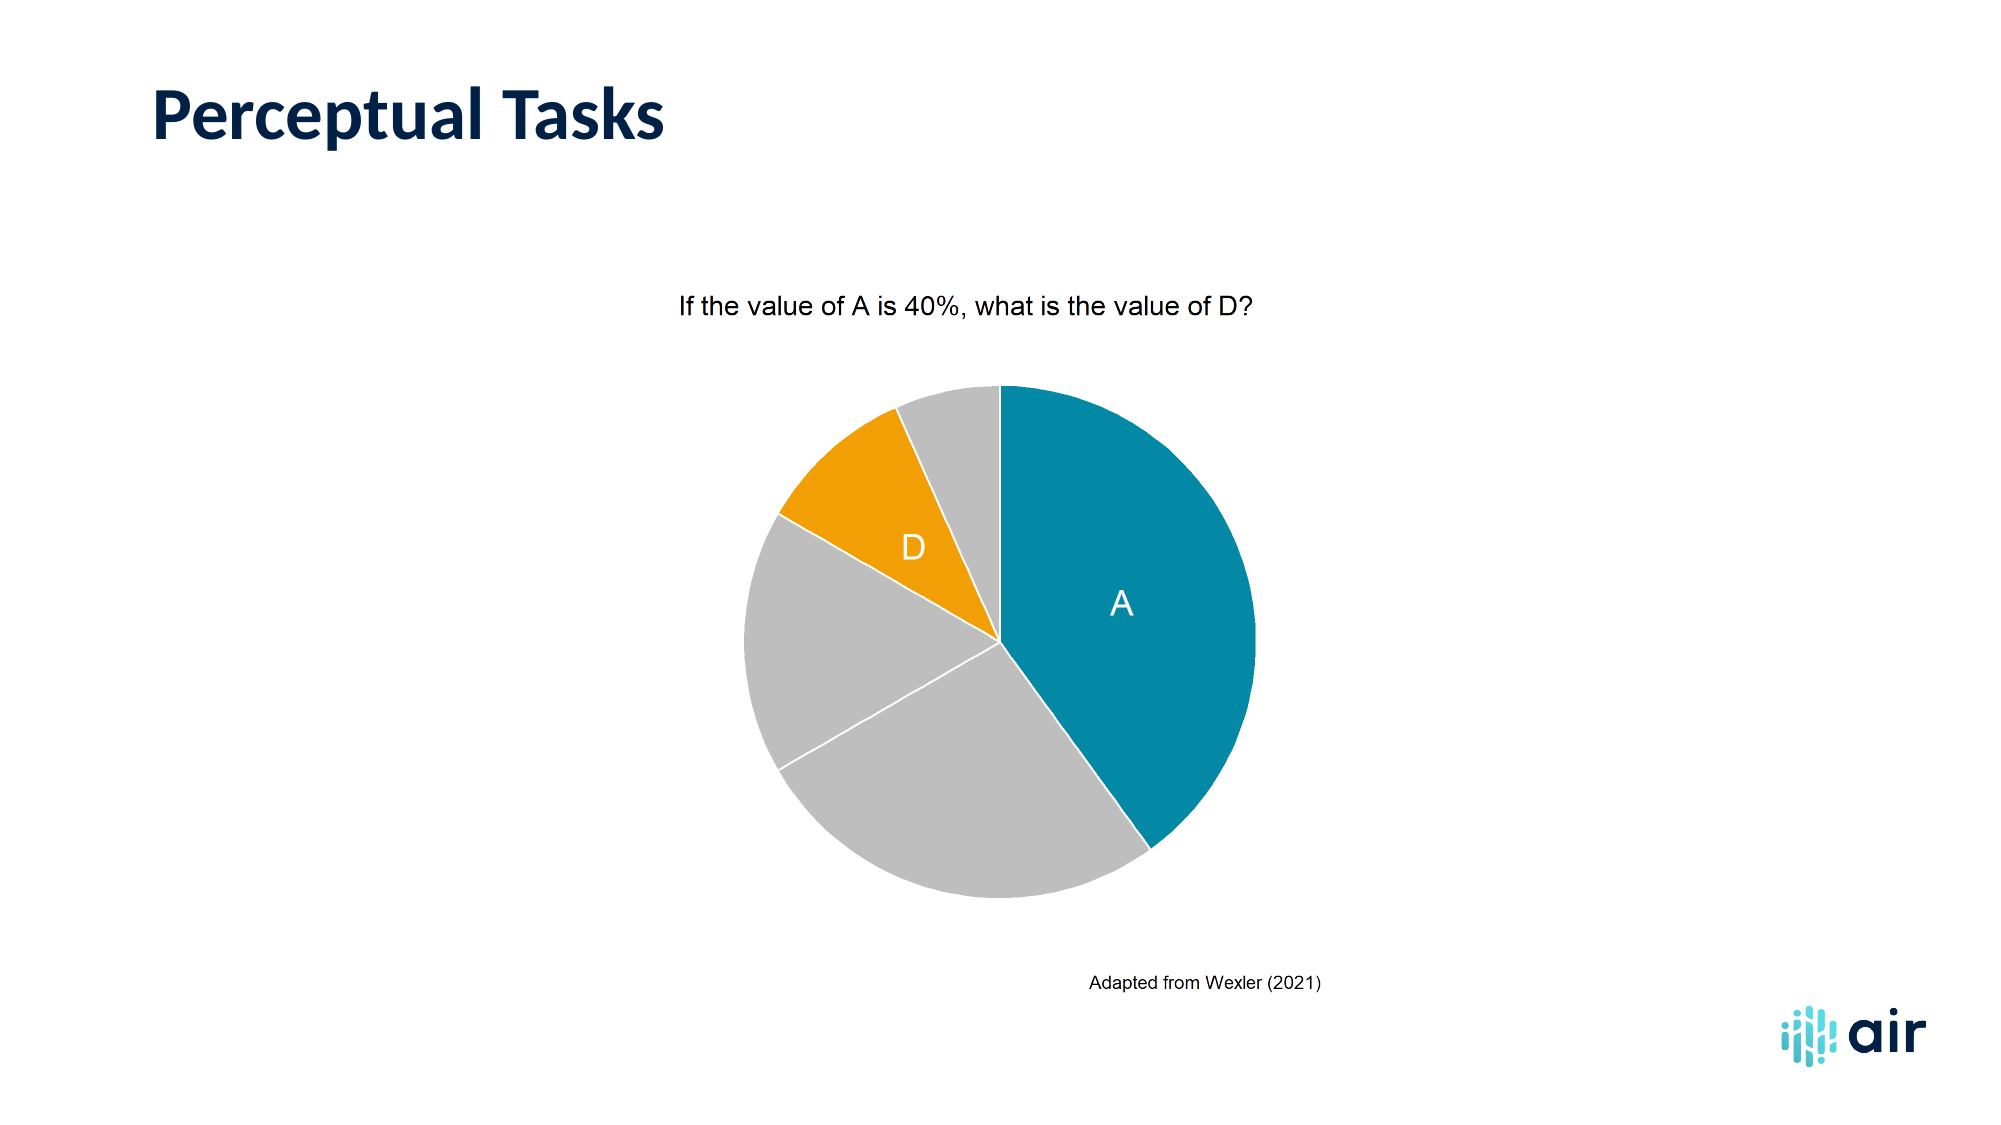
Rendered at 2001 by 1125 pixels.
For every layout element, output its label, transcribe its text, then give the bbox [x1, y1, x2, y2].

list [625, 262, 1375, 1013]
picture [1773, 1001, 1932, 1070]
title Perceptual Tasks [137, 67, 1863, 242]
